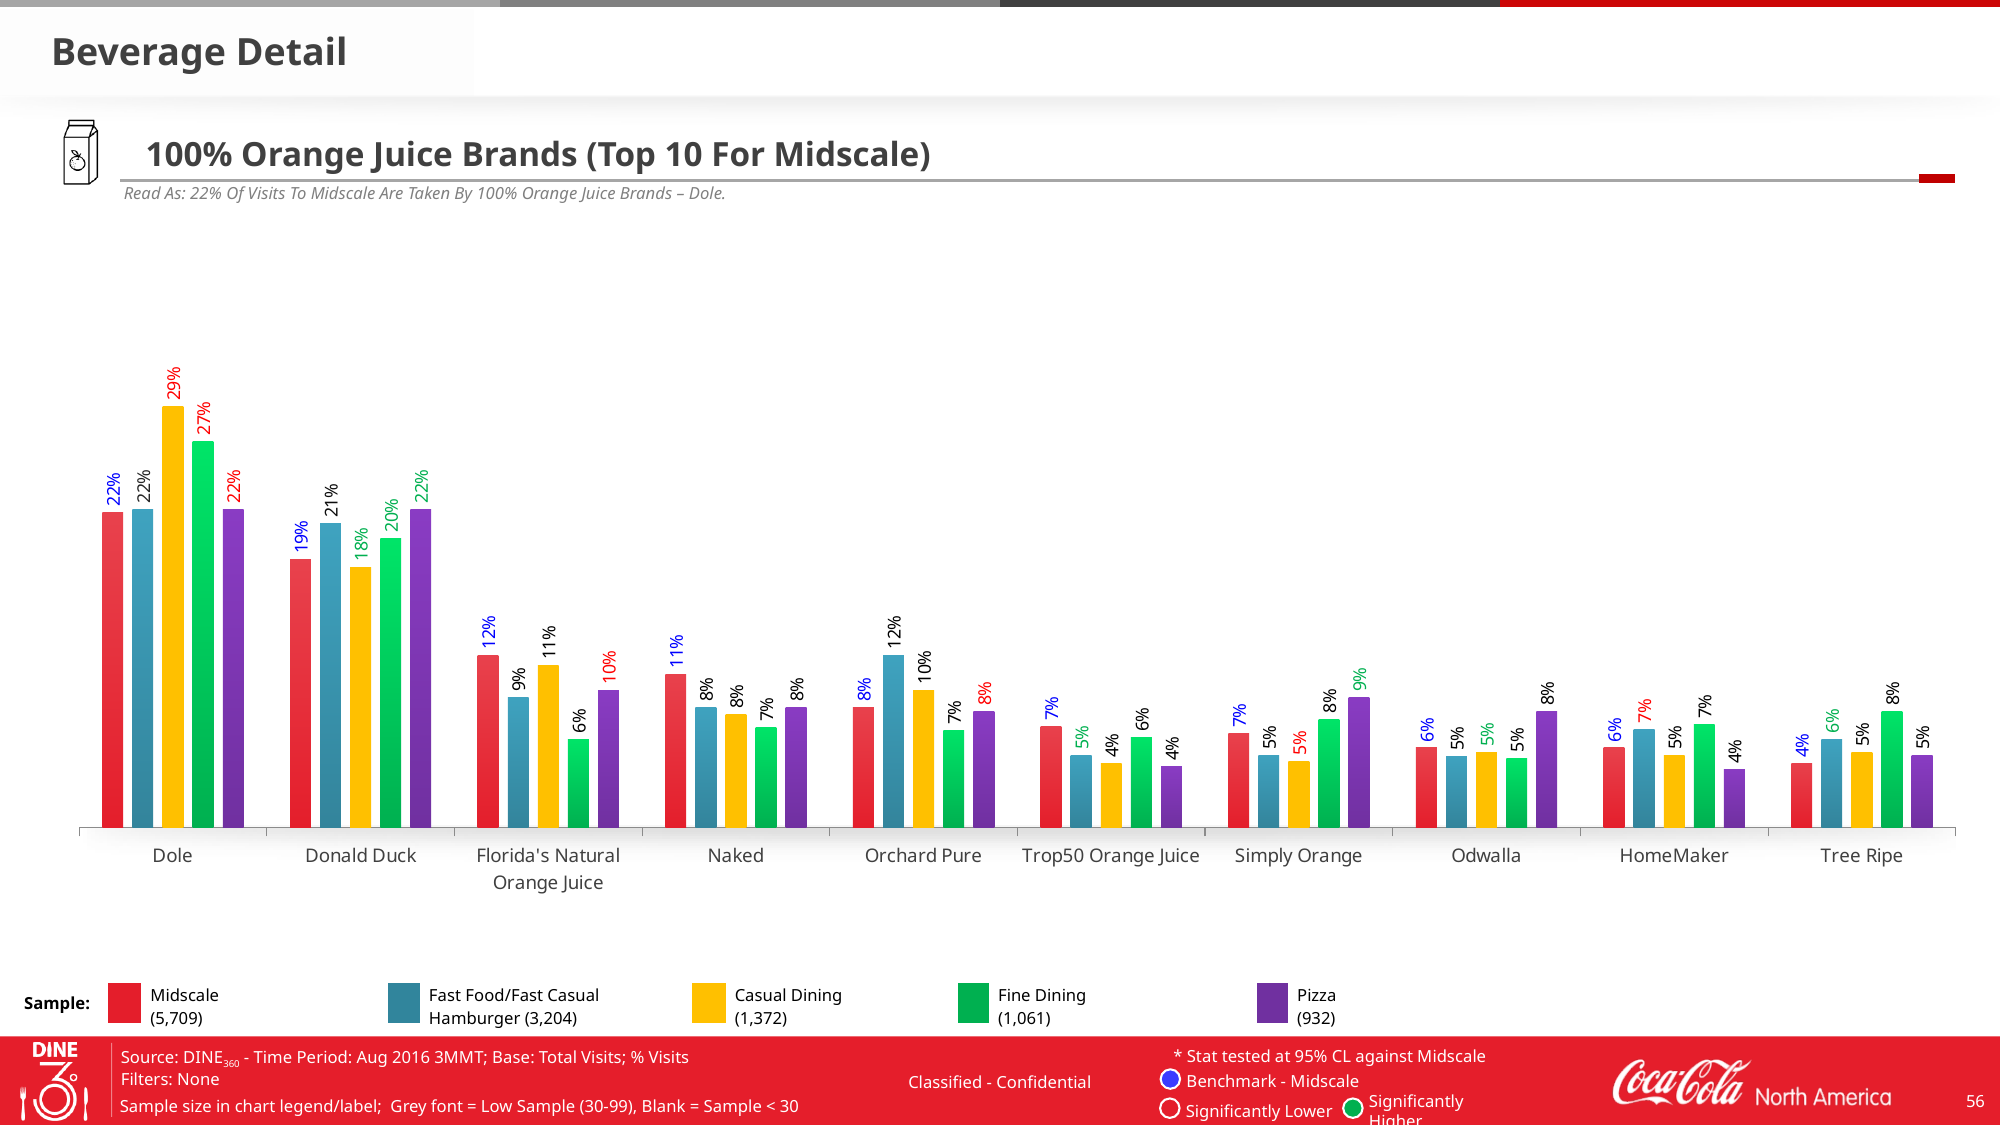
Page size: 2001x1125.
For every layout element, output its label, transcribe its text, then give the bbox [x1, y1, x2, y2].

slide_number 56 [1937, 1081, 2000, 1113]
chart [28, 213, 1978, 911]
text_box [0, 8, 475, 95]
text_box Read As: 22% Of Visits To Midscale Are Taken By 100% Orange Juice Brands – Dole. [108, 175, 1919, 211]
text_box Beverage Detail [36, 20, 523, 80]
picture [20, 1042, 90, 1121]
text_box 100% Orange Juice Brands (Top 10 For Midscale) [130, 134, 1842, 175]
picture [0, 95, 2000, 189]
